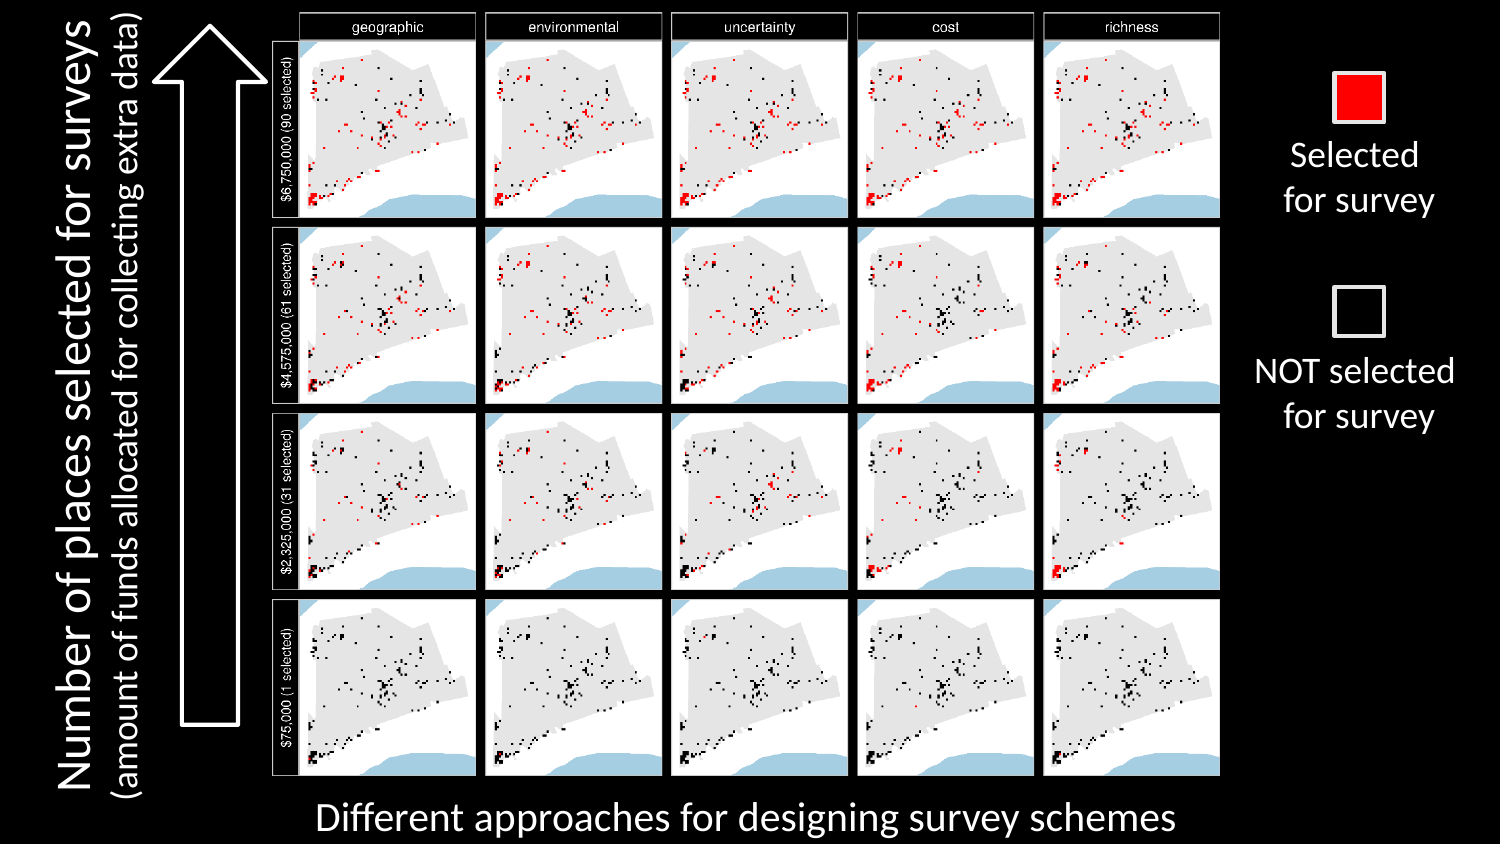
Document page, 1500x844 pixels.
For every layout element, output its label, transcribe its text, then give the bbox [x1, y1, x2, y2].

text_box Different approaches for designing survey schemes [300, 784, 1192, 844]
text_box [1267, 72, 1452, 229]
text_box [1237, 286, 1482, 445]
text_box [153, 23, 267, 727]
text_box Number of places selected for surveys (amount of funds allocated for collecting extra data) [32, 0, 153, 816]
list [272, 12, 1220, 777]
